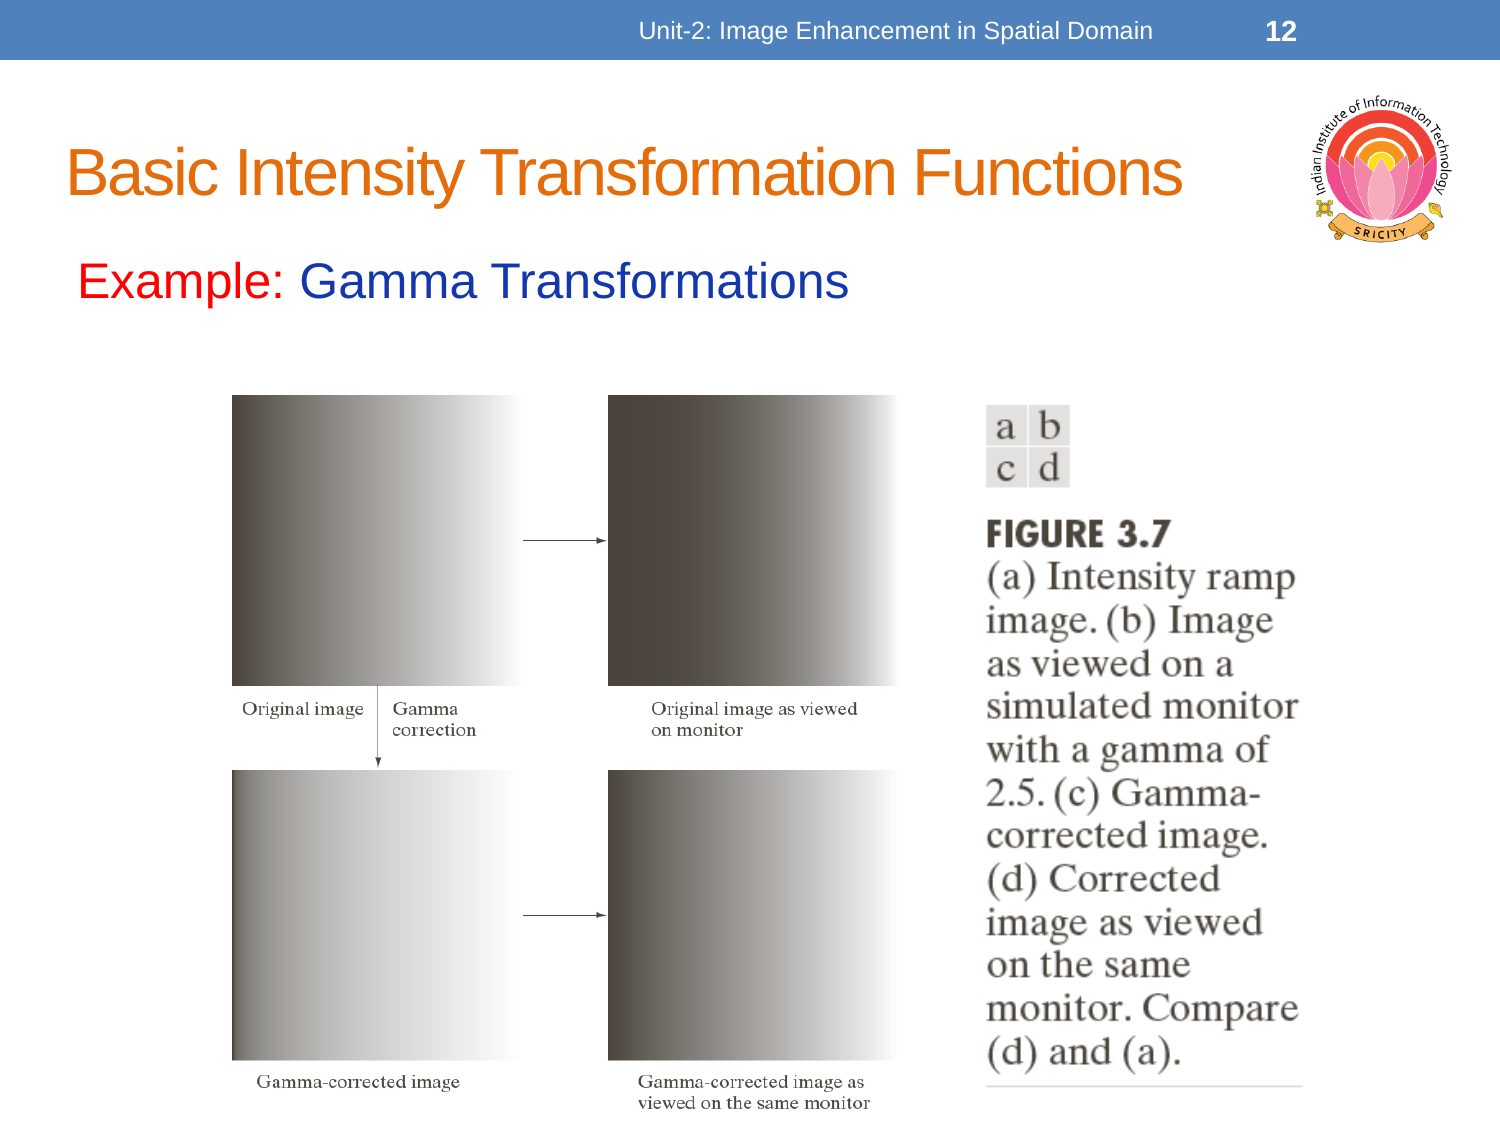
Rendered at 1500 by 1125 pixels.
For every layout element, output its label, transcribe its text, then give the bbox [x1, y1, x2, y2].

text_box Example: Gamma Transformations [62, 241, 1413, 386]
title Basic Intensity Transformation Functions [50, 87, 1298, 250]
picture [1299, 87, 1463, 251]
slide_number 12 [1250, 3, 1425, 57]
picture [227, 392, 913, 1113]
picture [974, 394, 1323, 1101]
footer Unit-2: Image Enhancement in Spatial Domain [562, 3, 1238, 57]
